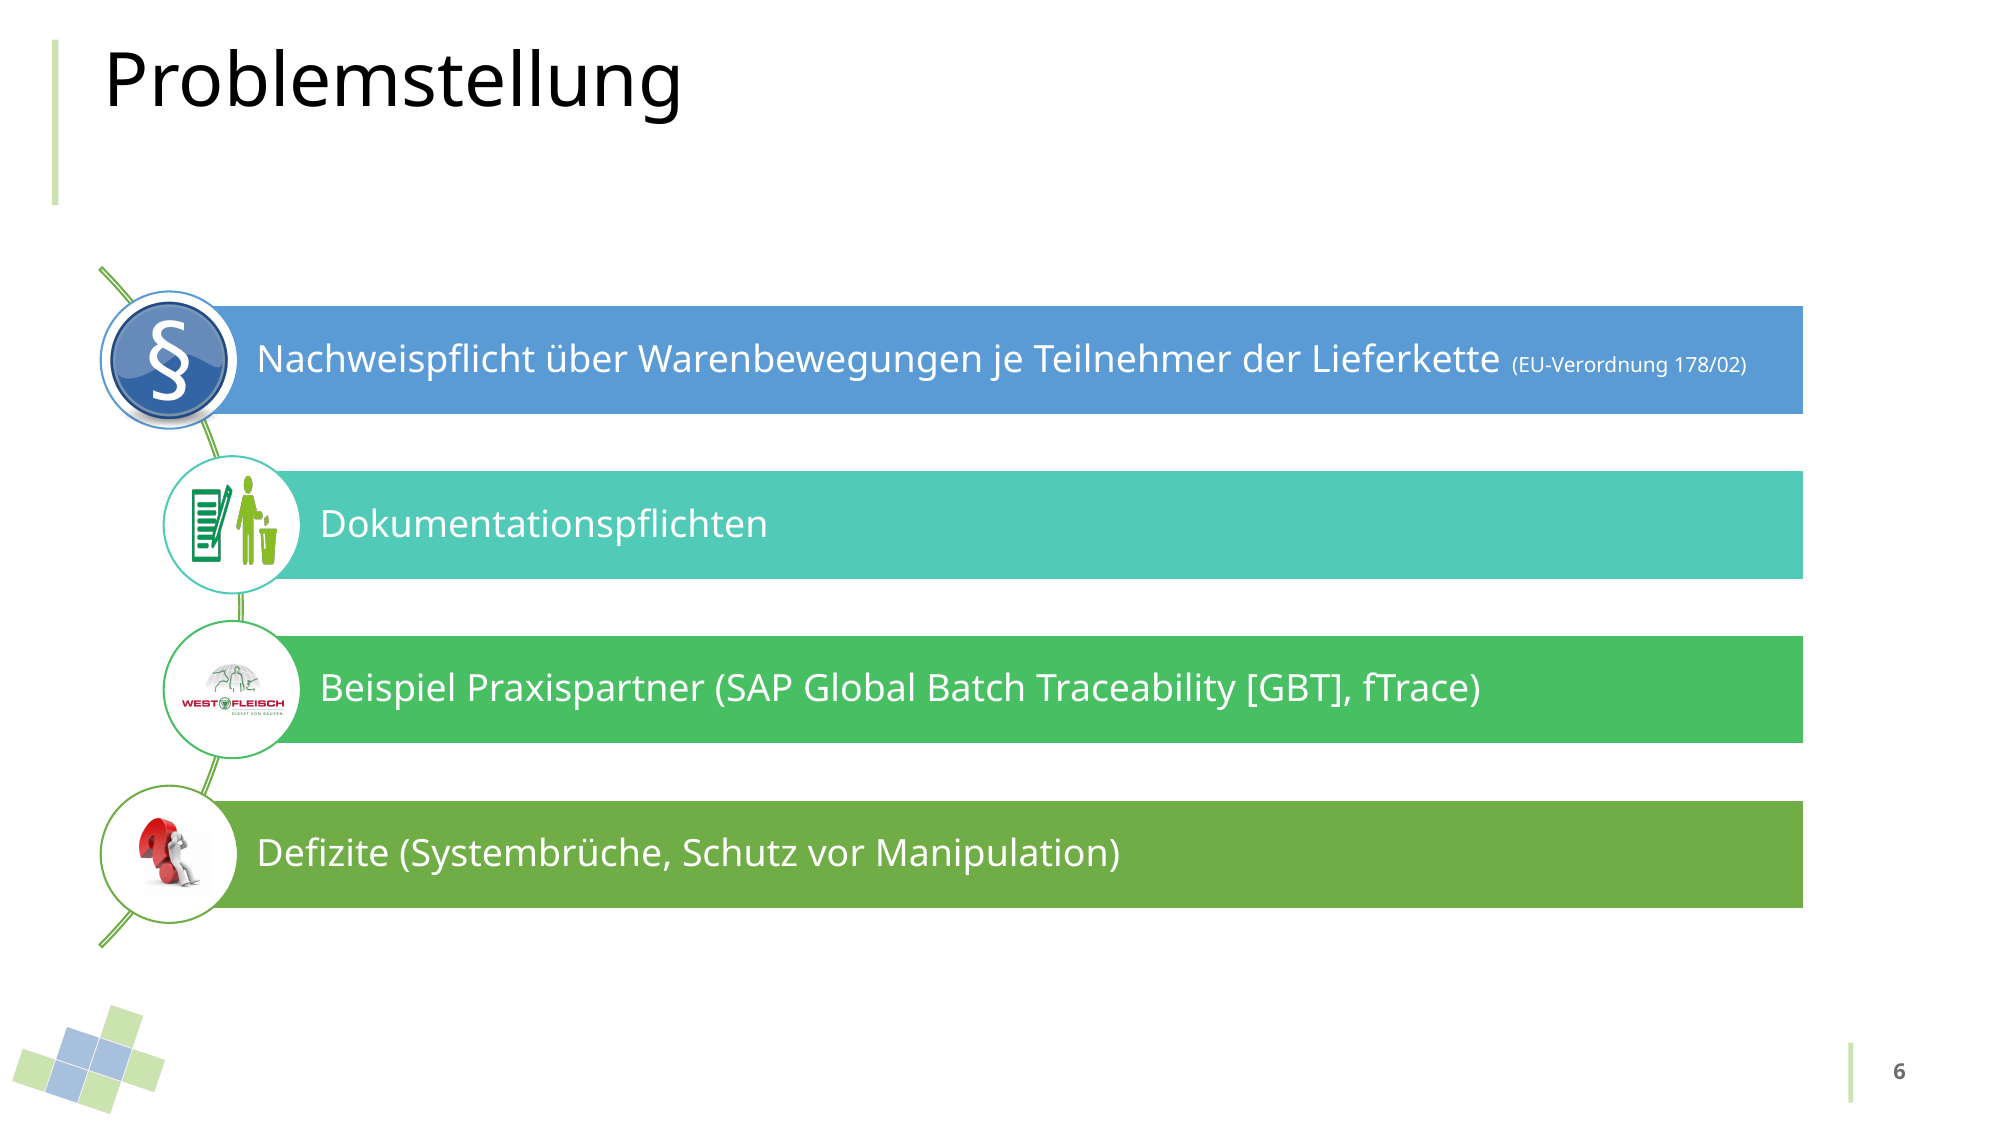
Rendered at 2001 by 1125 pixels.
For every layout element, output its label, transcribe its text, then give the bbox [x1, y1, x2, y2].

picture [105, 299, 233, 427]
picture [126, 804, 212, 898]
picture [182, 663, 284, 715]
title Problemstellung [88, 32, 1814, 133]
picture [192, 476, 277, 565]
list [88, 250, 1814, 965]
slide_number 6 [1846, 1042, 1953, 1103]
